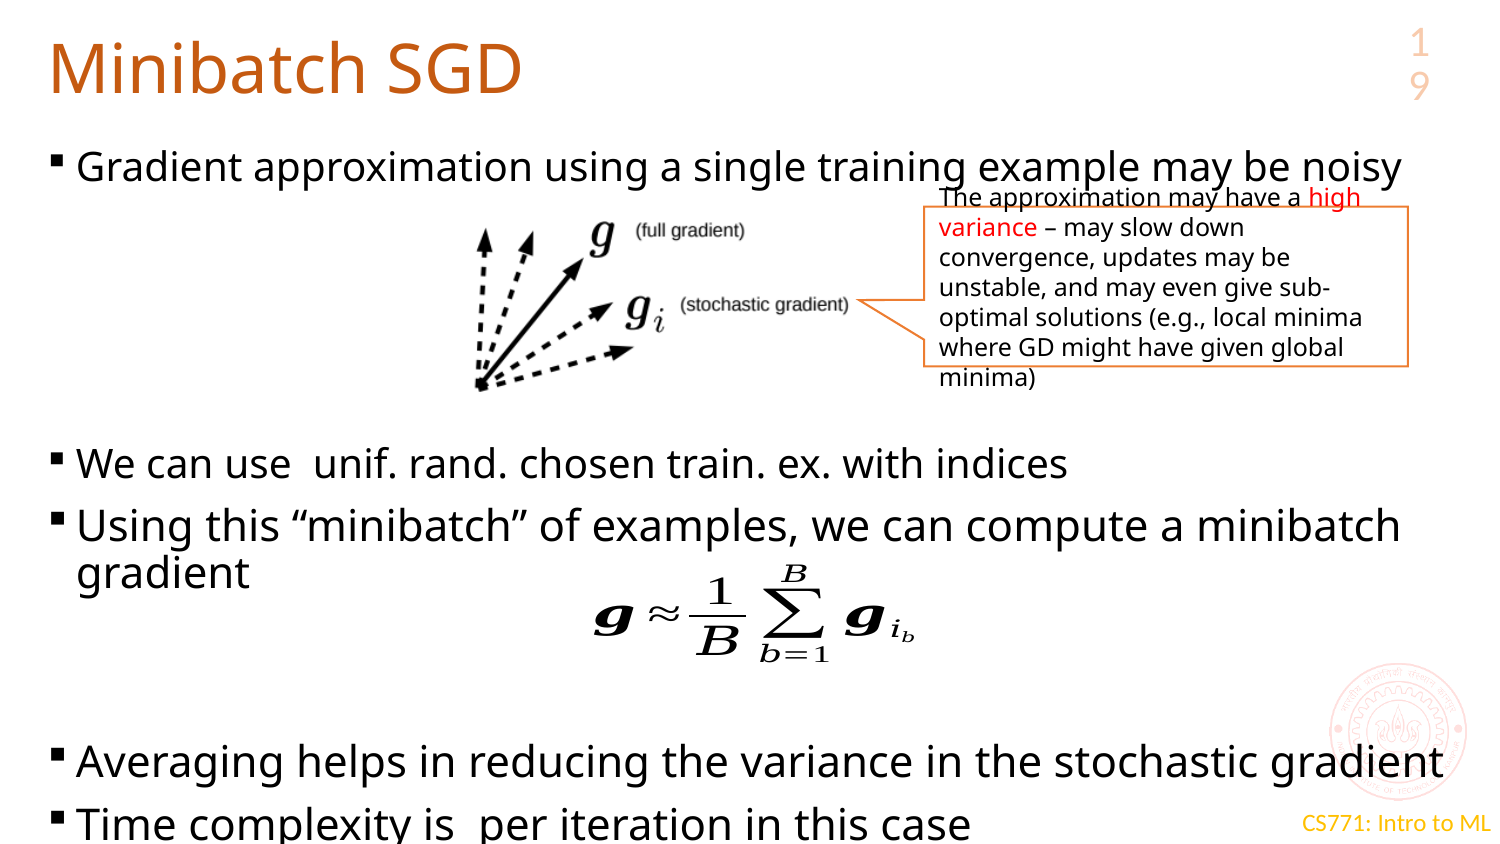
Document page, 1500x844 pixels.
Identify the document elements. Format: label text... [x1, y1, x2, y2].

title Minibatch SGD [32, 20, 1478, 122]
text_box The approximation may have a high variance – may slow down convergence, updates may be unstable, and may even give sub-optimal solutions (e.g., local minima where GD might have given global minima) [855, 205, 1409, 368]
slide_number 19 [1393, 16, 1468, 62]
picture [456, 206, 855, 399]
